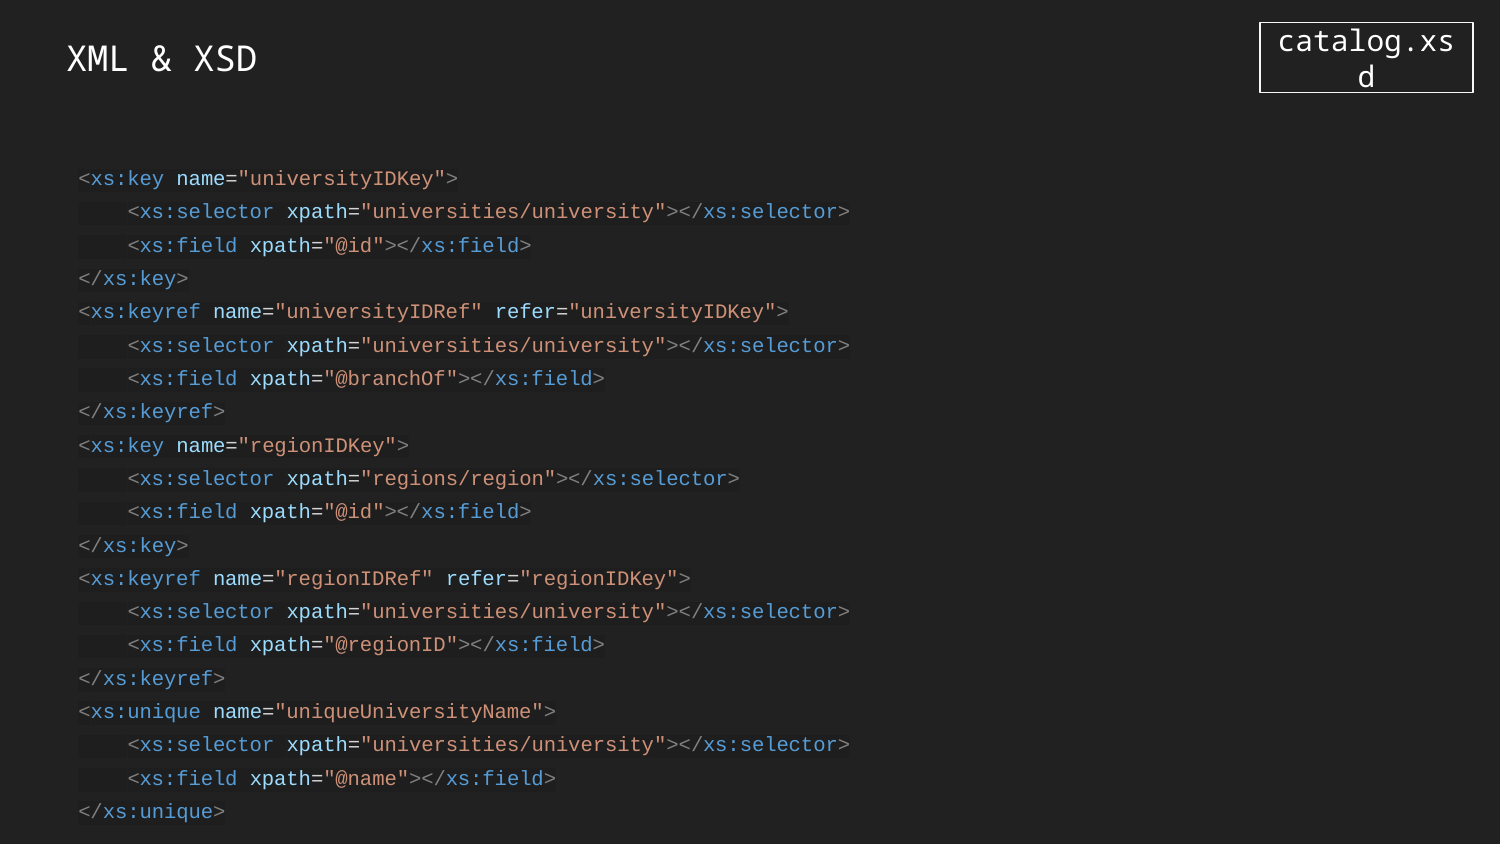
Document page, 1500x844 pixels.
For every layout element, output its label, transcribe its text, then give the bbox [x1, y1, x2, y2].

title XML & XSD [51, 21, 1254, 94]
list <xs:key name="universityIDKey"> <xs:selector xpath="universities/university"></xs:selector> <xs:field xpath="@id"></xs:field> </xs:key> <xs:keyref name="universityIDRef" refer="universityIDKey"> <xs:selector xpath="universities/university"></xs:selector> <xs:field xpath="@branchOf"></xs:field> </xs:keyref> <xs:key name="regionIDKey"> <xs:selector xpath="regions/region"></xs:selector> <xs:field xpath="@id"></xs:field> </xs:key> <xs:keyref name="regionIDRef" refer="regionIDKey"> <xs:selector xpath="universities/university"></xs:selector> <xs:field xpath="@regionID"></xs:field> </xs:keyref> <xs:unique name="uniqueUniversityName"> <xs:selector xpath="universities/university"></xs:selector> <xs:field xpath="@name"></xs:field> </xs:unique> [63, 141, 1500, 844]
title catalog.xsd [1259, 22, 1473, 93]
